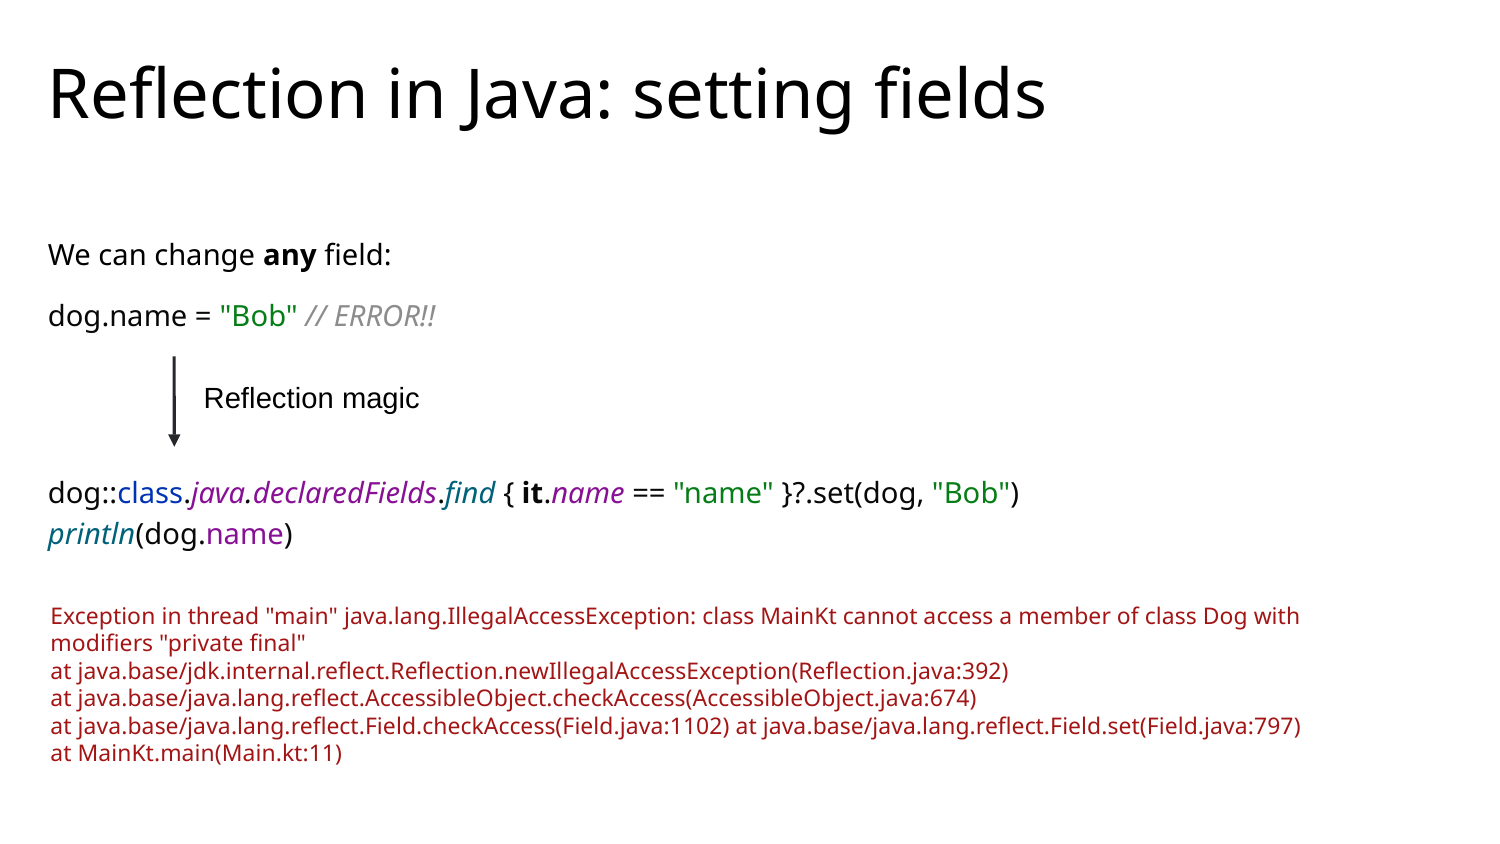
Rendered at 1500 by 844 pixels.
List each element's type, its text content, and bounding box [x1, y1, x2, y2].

list We can change any field: dog.name = "Bob" // ERROR!! [48, 218, 1373, 363]
title Reflection in Java: setting fields [48, 48, 1443, 123]
text_box Exception in thread "main" java.lang.IllegalAccessException: class MainKt cannot access a member of class Dog with modifiers "private final" at java.base/jdk.internal.reflect.Reflection.newIllegalAccessException(Reflection.java:392) at java.base/java.lang.reflect.AccessibleObject.checkAccess(AccessibleObject.java:674) at java.base/java.lang.reflect.Field.checkAccess(Field.java:1102) at java.base/java.lang.reflect.Field.set(Field.java:797) at MainKt.main(Main.kt:11) [35, 586, 1378, 782]
text_box Reflection magic [188, 364, 681, 430]
list dog::class.java.declaredFields.find { it.name == "name" }?.set(dog, "Bob") println(dog.name) [48, 457, 1373, 586]
